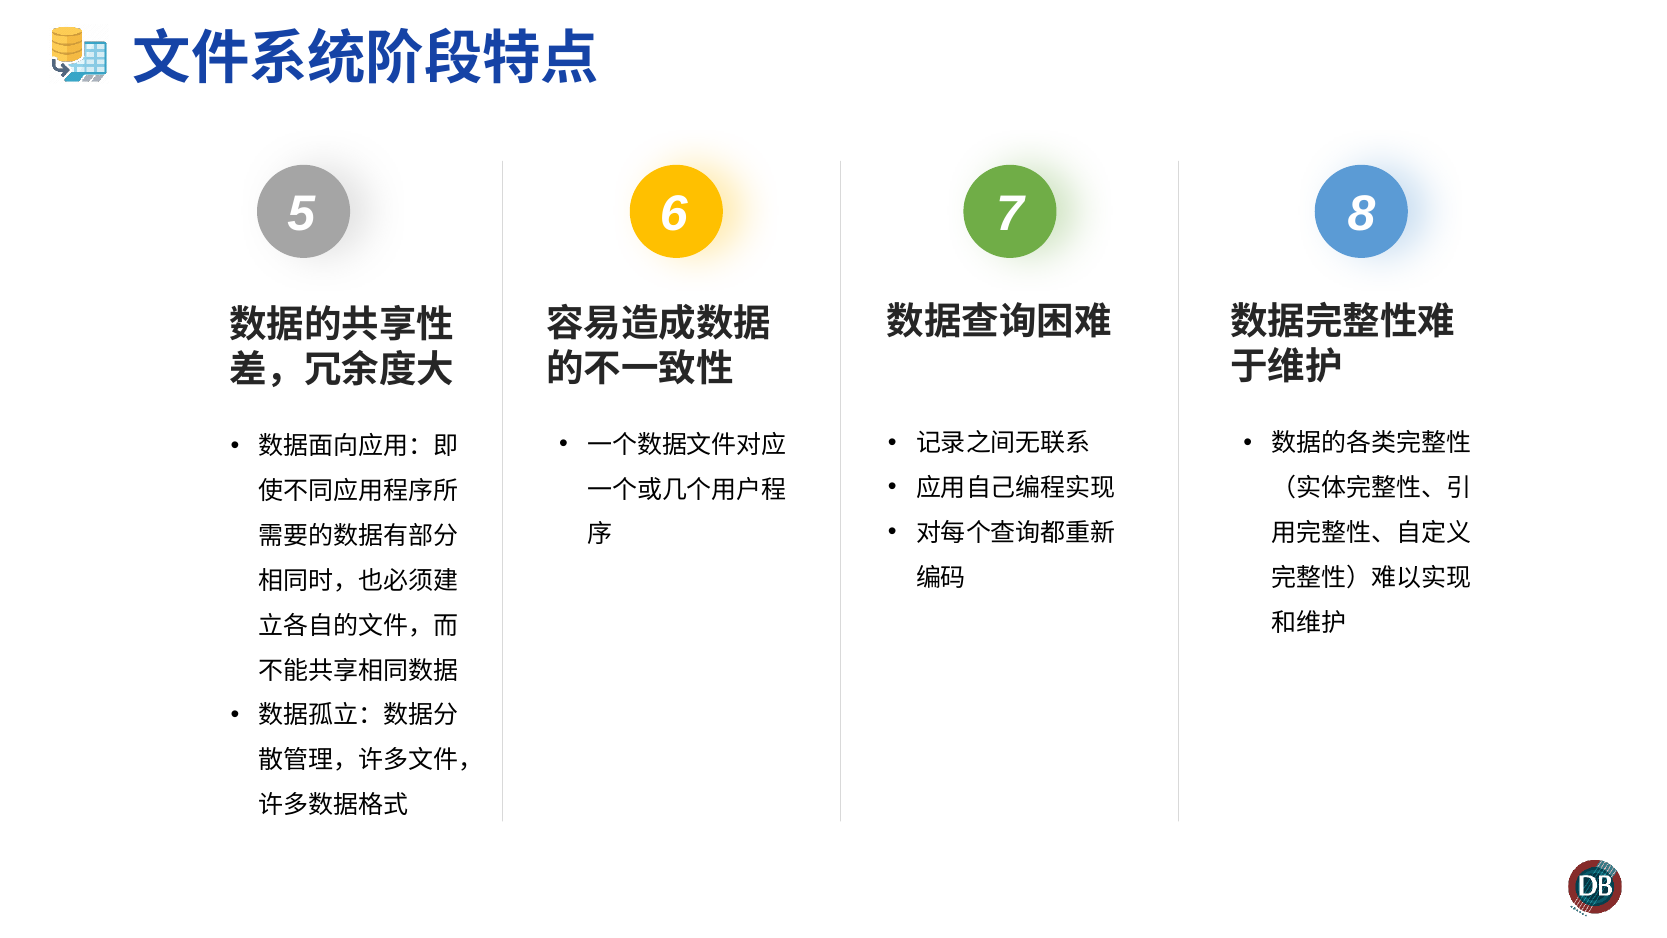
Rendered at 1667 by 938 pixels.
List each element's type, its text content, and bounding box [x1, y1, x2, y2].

title 文件系统阶段特点 [118, 17, 1617, 103]
text_box [1336, 164, 1387, 172]
text_box 数据的共享性差，冗余度大 [202, 292, 482, 398]
picture [1564, 858, 1624, 918]
text_box [1332, 248, 1390, 258]
text_box [278, 164, 329, 172]
text_box 数据完整性难于维护 [1215, 289, 1494, 395]
text_box 数据面向应用：即使不同应用程序所需要的数据有部分相同时，也必须建立各自的文件，而不能共享相同数据 数据孤立：数据分散管理，许多文件，许多数据格式 [215, 407, 479, 552]
text_box 5 [246, 172, 356, 248]
text_box 数据的各类完整性（实体完整性、引用完整性、自定义完整性）难以实现和维护 [1228, 403, 1492, 682]
picture [49, 24, 109, 84]
text_box 8 [1306, 172, 1416, 248]
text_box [501, 160, 1178, 822]
text_box [274, 248, 333, 258]
